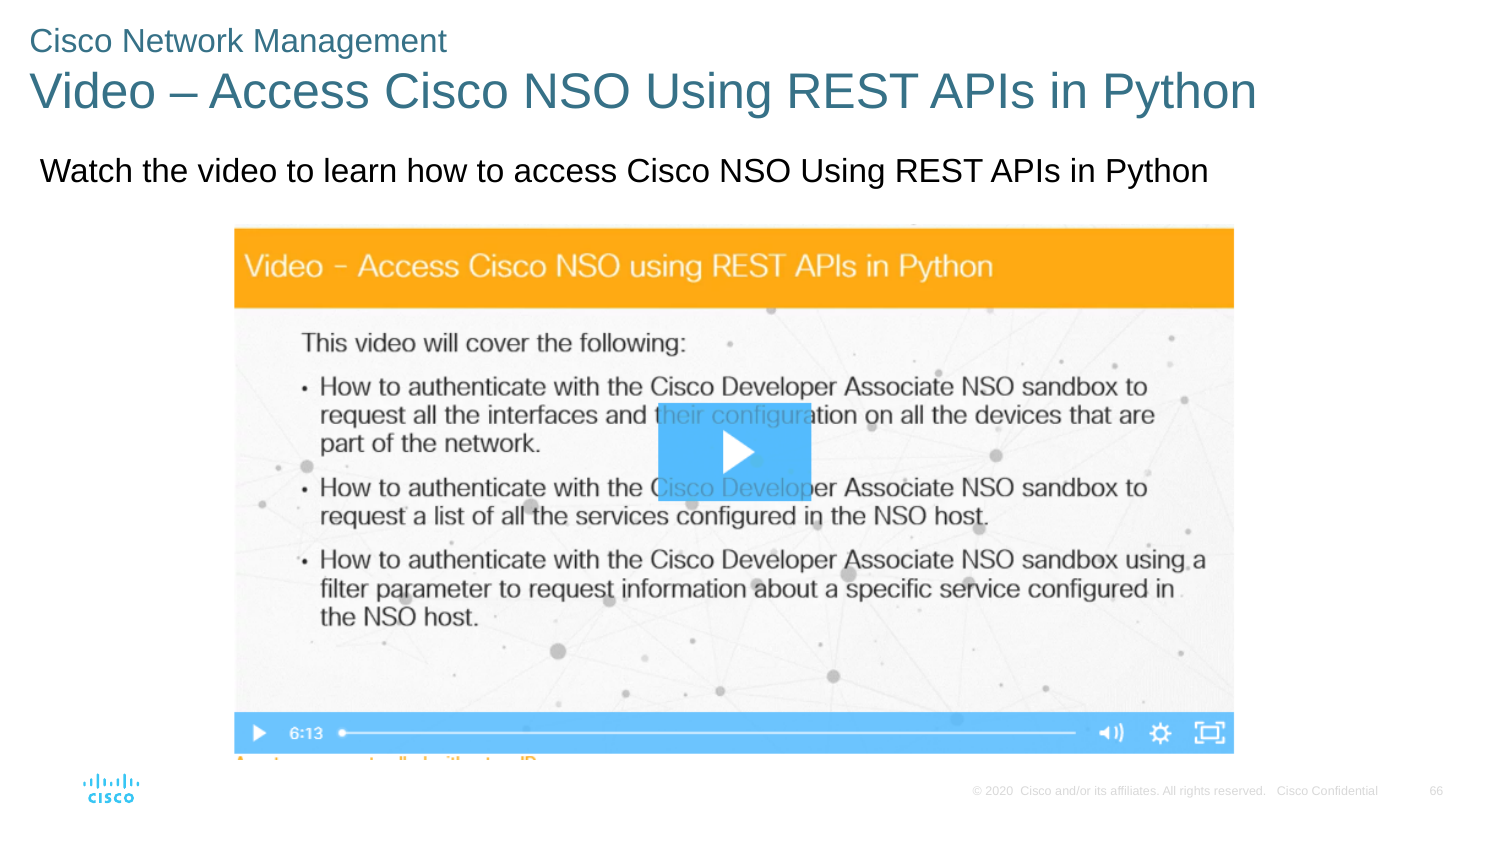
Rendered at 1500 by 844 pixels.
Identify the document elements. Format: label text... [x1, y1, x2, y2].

picture [232, 224, 1240, 760]
list Watch the video to learn how to access Cisco NSO Using REST APIs in Python [24, 141, 1468, 759]
title Cisco Network Management Video – Access Cisco NSO Using REST APIs in Python [14, 6, 1474, 131]
